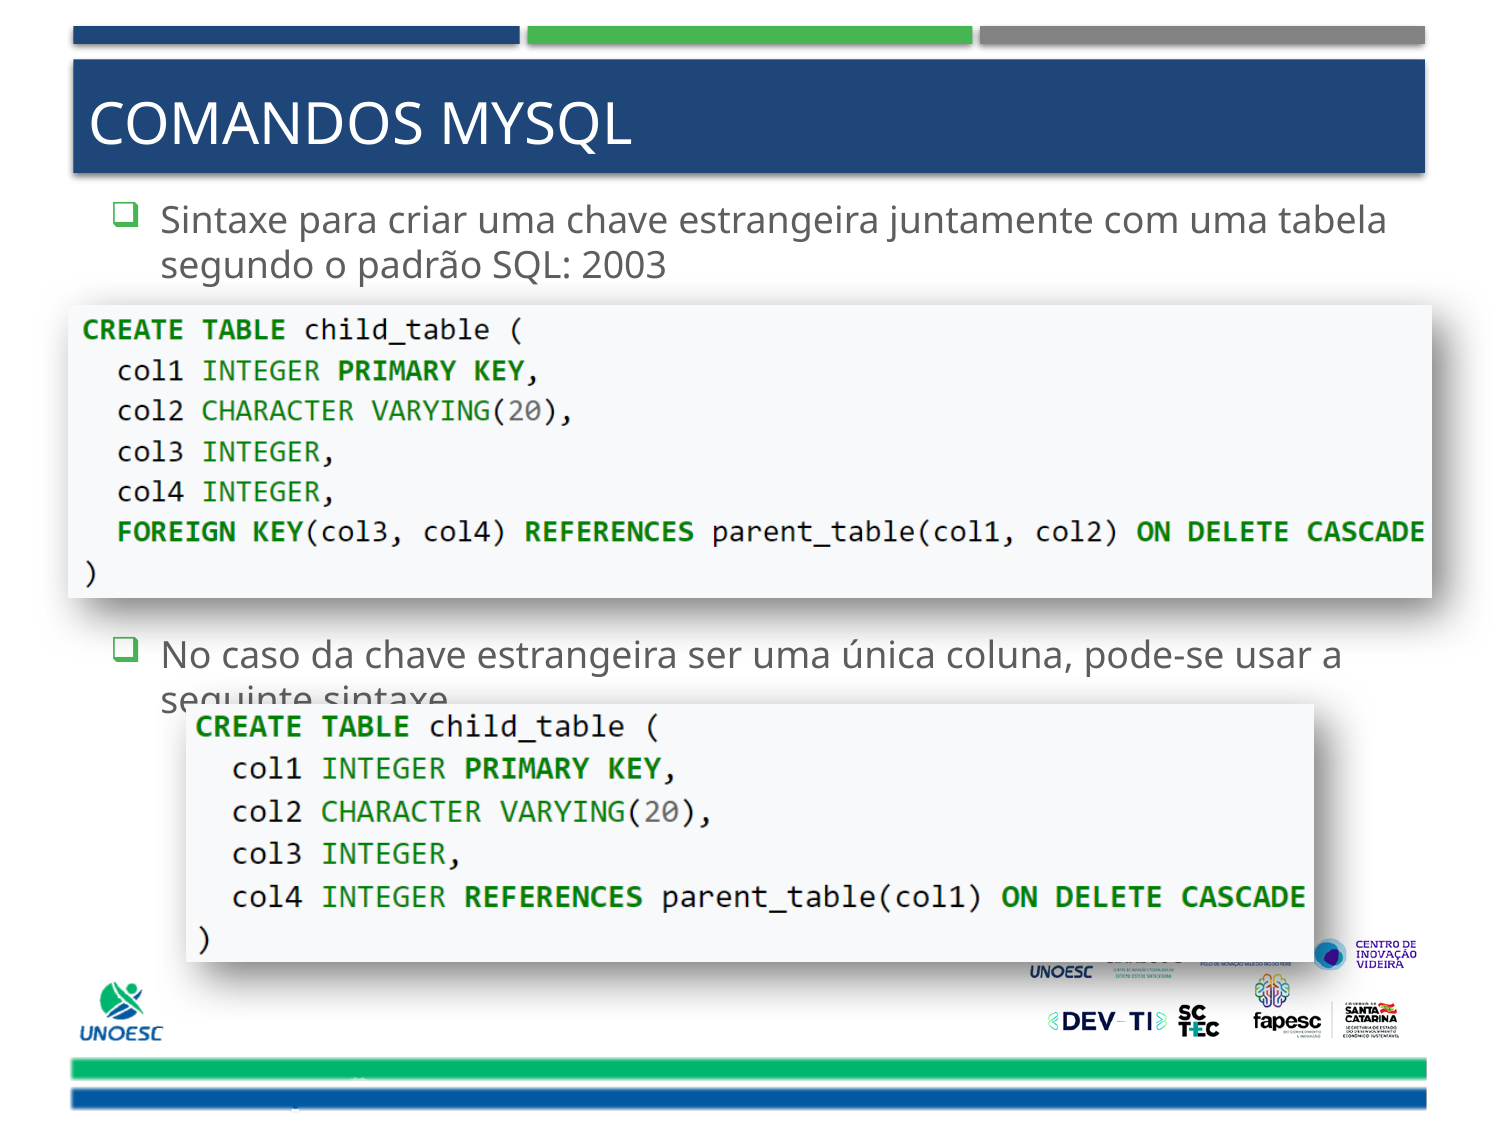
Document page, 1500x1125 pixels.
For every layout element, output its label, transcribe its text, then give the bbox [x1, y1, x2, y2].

list Sintaxe para criar uma chave estrangeira juntamente com uma tabela segundo o padrão SQL: 2003 No caso da chave estrangeira ser uma única coluna, pode-se usar a seguinte sintaxe [95, 633, 1459, 962]
list Sintaxe para criar uma chave estrangeira juntamente com uma tabela segundo o padrão SQL: 2003 No caso da chave estrangeira ser uma única coluna, pode-se usar a seguinte sintaxe [95, 188, 1459, 303]
title Comandos MySQL [73, 59, 1406, 164]
picture [23, 200, 1500, 1125]
